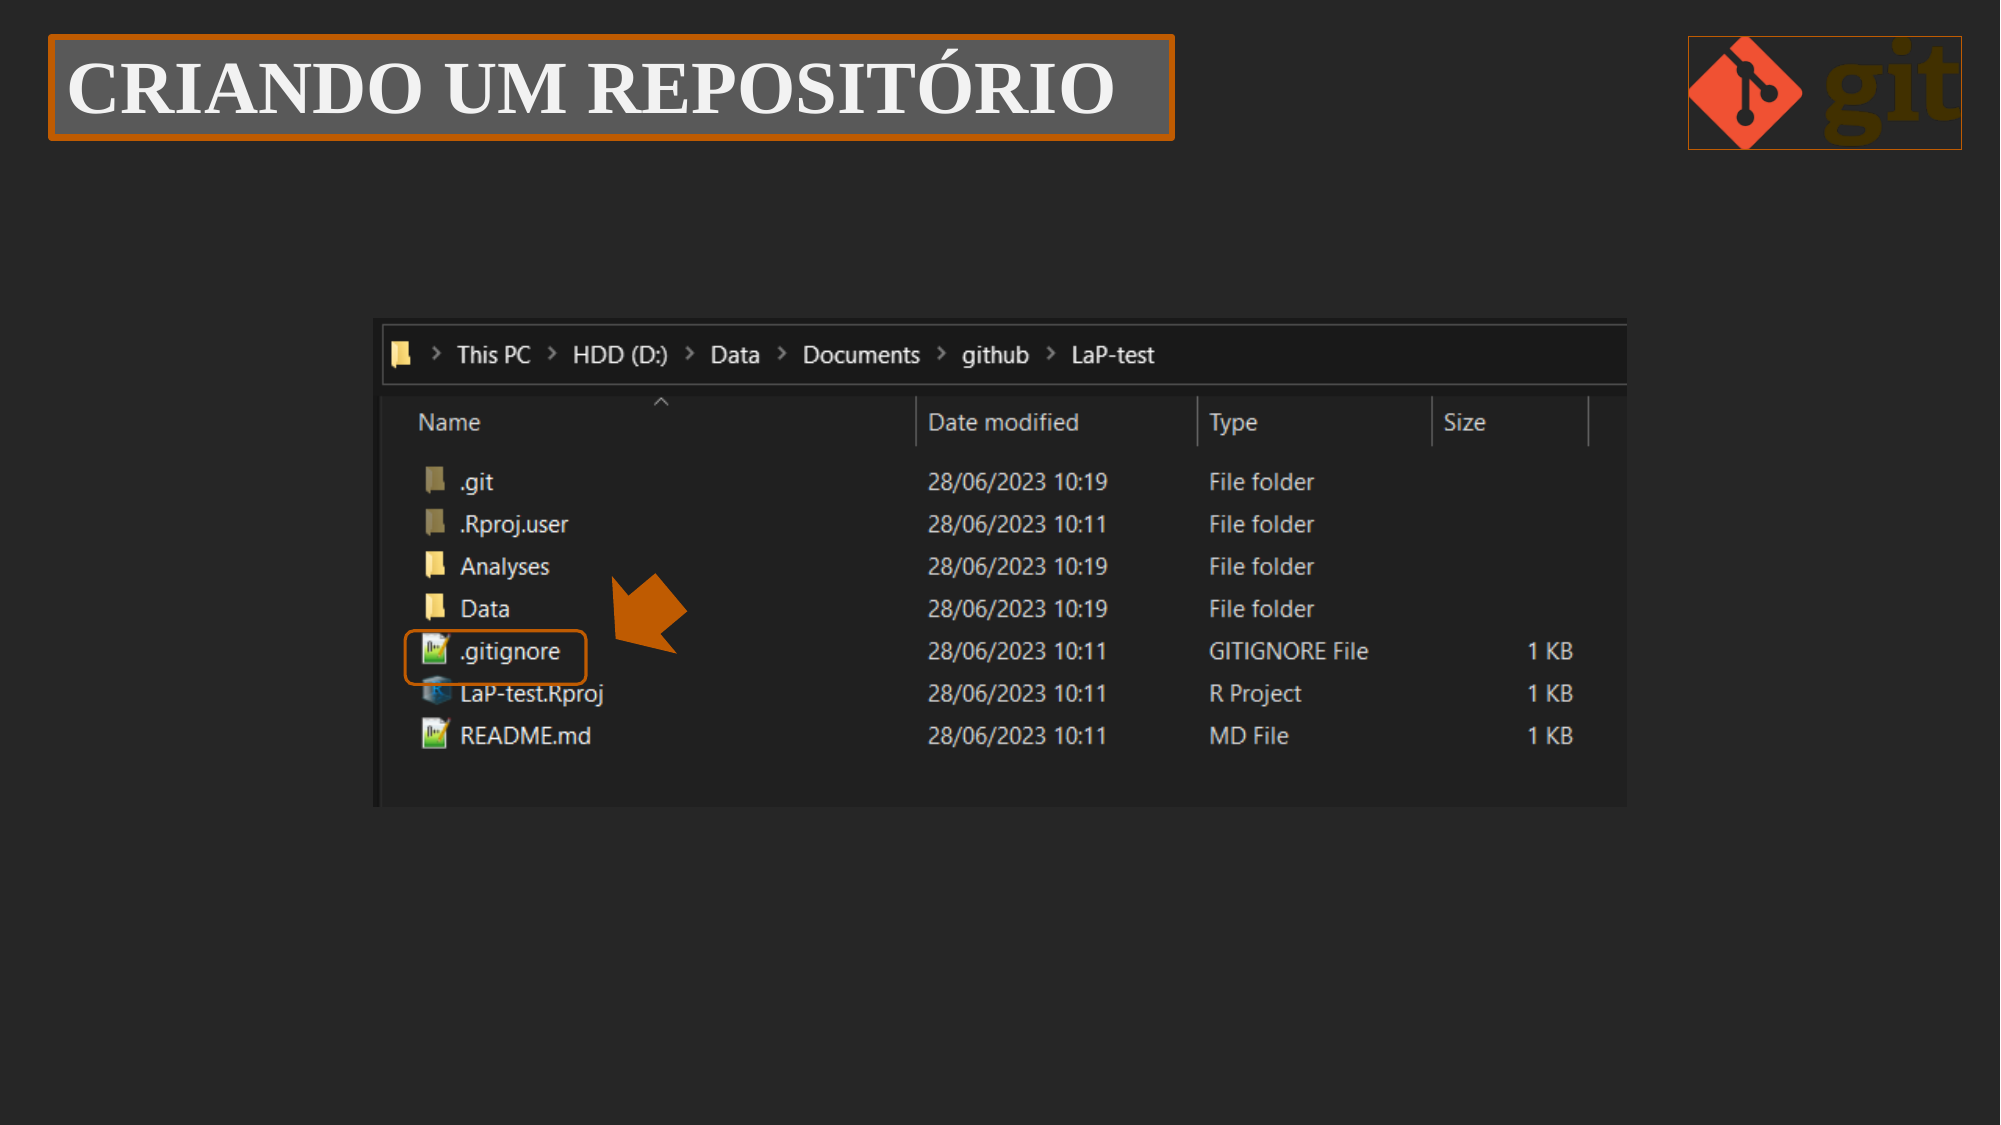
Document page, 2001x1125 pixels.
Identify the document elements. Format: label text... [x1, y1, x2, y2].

picture [1688, 36, 1962, 150]
text_box CRIANDO UM REPOSITÓRIO [51, 37, 1173, 138]
picture [373, 318, 1627, 807]
